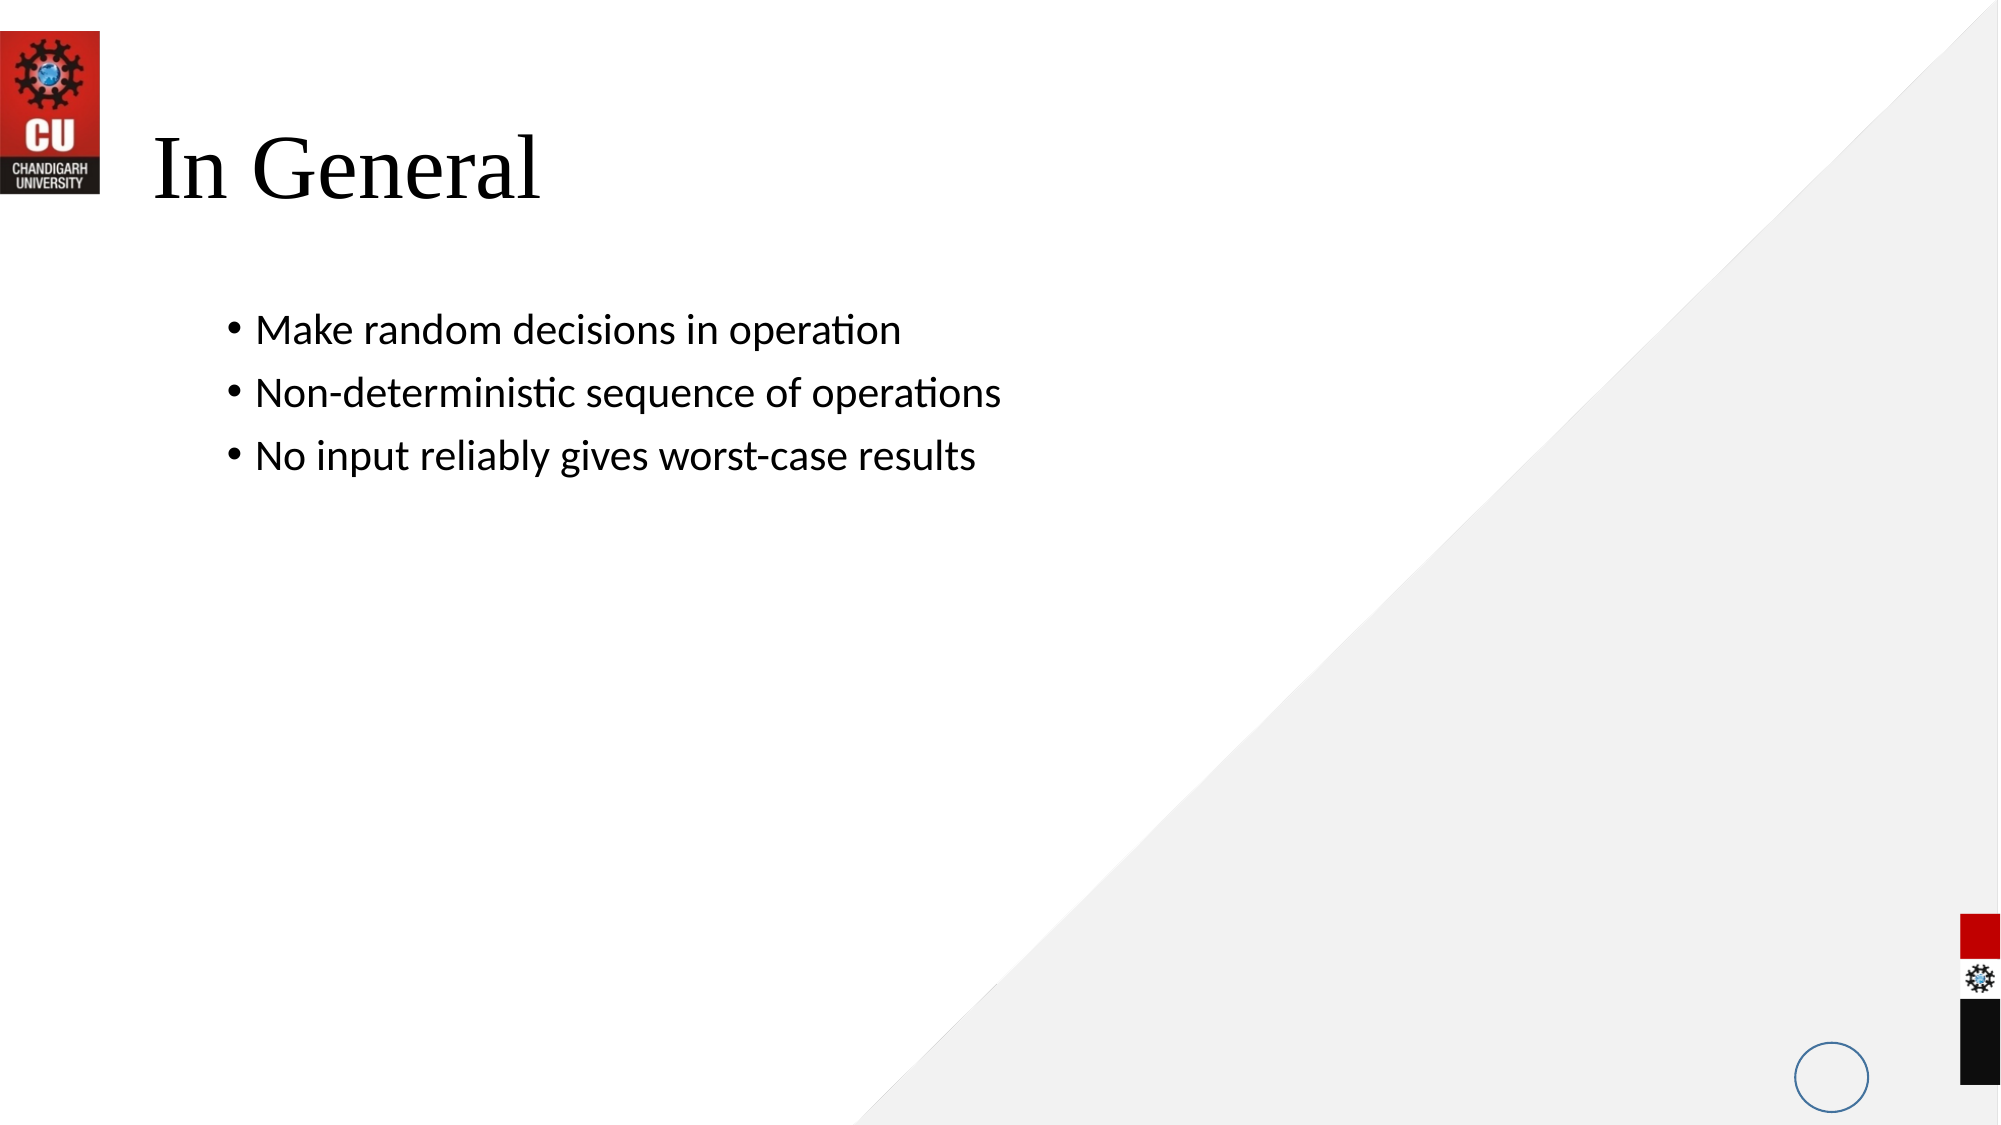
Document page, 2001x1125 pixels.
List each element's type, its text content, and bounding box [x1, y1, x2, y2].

title In General [137, 59, 1863, 278]
list Make random decisions in operation Non-deterministic sequence of operations No input reliably gives worst-case results [137, 299, 1863, 1014]
picture [0, 0, 2001, 1125]
